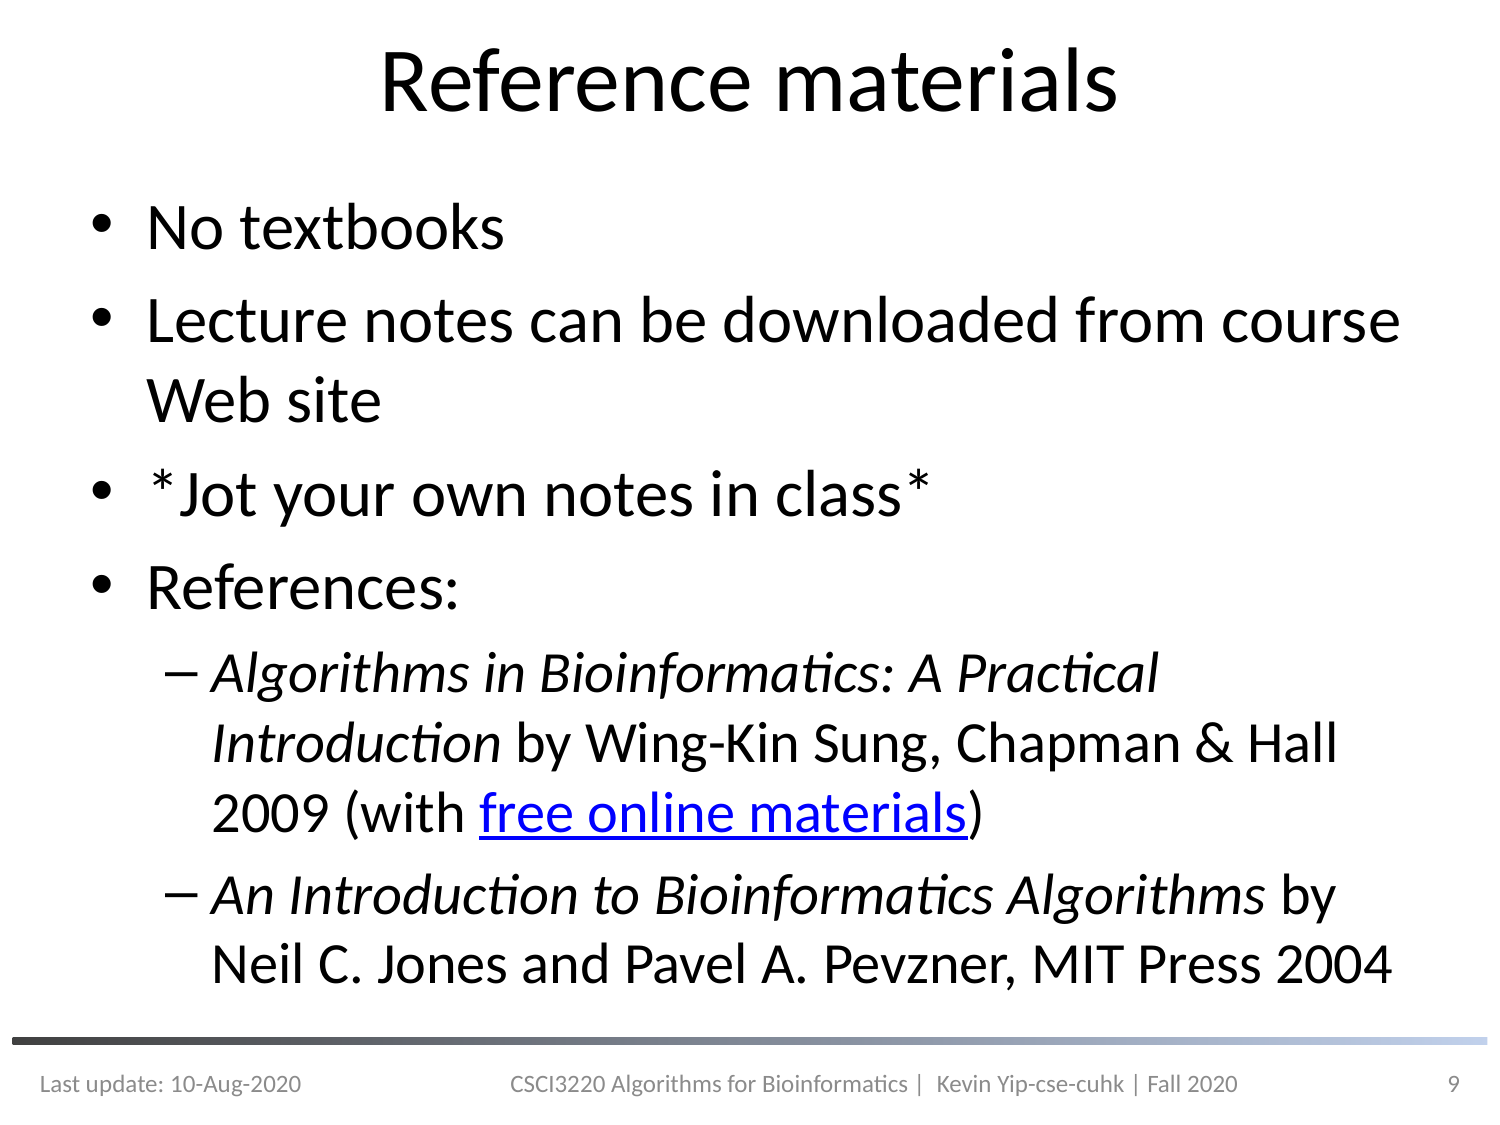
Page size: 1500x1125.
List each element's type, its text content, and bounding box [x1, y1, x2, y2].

slide_number 9 [1312, 1052, 1475, 1113]
slide_number Last update: 10-Aug-2020 [24, 1052, 437, 1113]
list No textbooks Lecture notes can be downloaded from course Web site *Jot your own notes in class* References: Algorithms in Bioinformatics: A Practical Introduction by Wing-Kin Sung, Chapman & Hall 2009 (with free online materials) An Introduction to Bioinformatics Algorithms by Neil C. Jones and Pavel A. Pevzner, MIT Press 2004 [75, 174, 1425, 1005]
footer CSCI3220 Algorithms for Bioinformatics | Kevin Yip-cse-cuhk | Fall 2020 [437, 1052, 1312, 1113]
title Reference materials [75, 0, 1425, 150]
